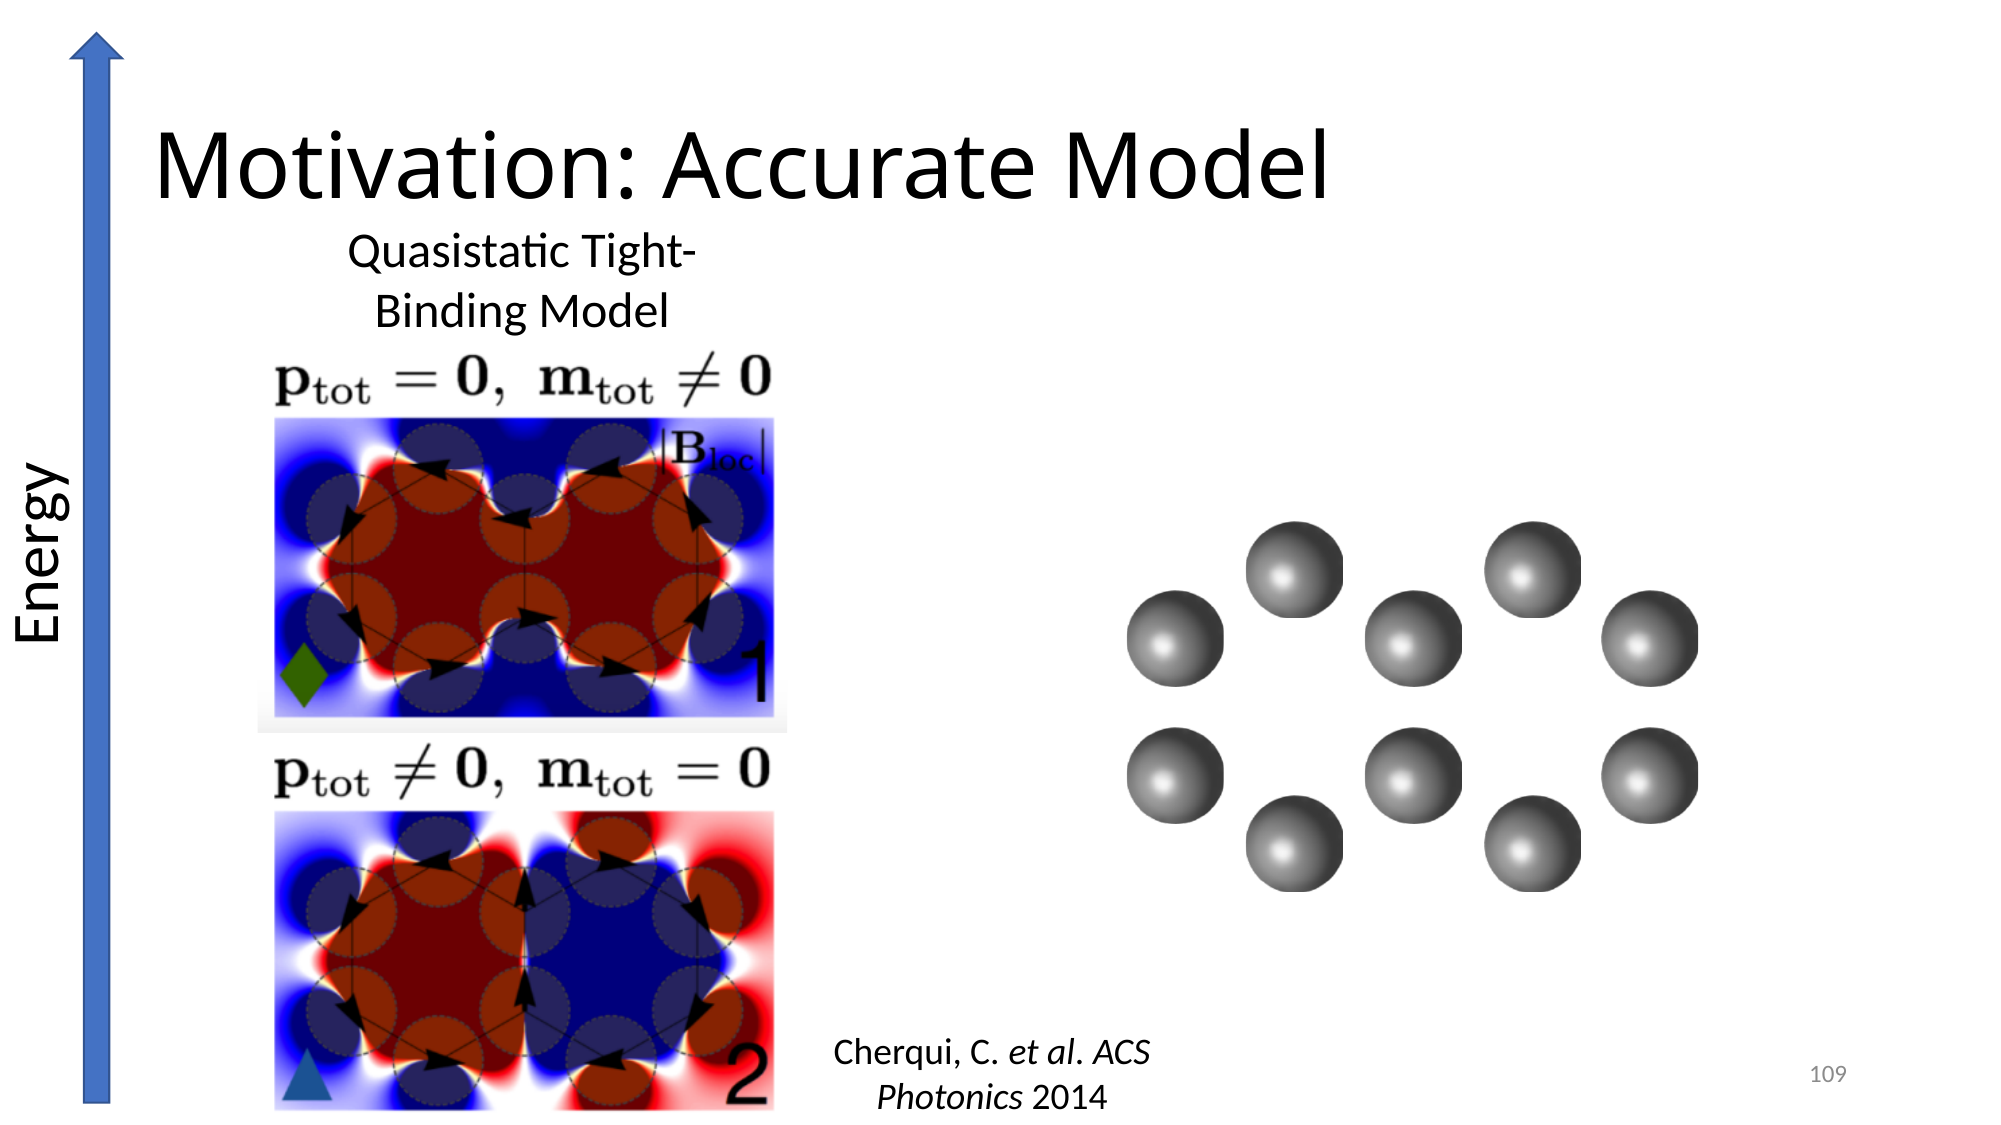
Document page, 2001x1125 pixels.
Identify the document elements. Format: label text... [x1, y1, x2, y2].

text_box [68, 31, 125, 1104]
title Motivation: Accurate Model [137, 59, 1863, 278]
text_box Cherqui, C. et al. ACS Photonics 2014 [790, 1019, 1194, 1125]
text_box Energy [0, 447, 80, 662]
slide_number 108 [1412, 1042, 1863, 1103]
picture [257, 343, 788, 734]
text_box Quasistatic Tight-Binding Model [268, 209, 777, 343]
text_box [1126, 521, 1699, 892]
picture [257, 737, 788, 1125]
